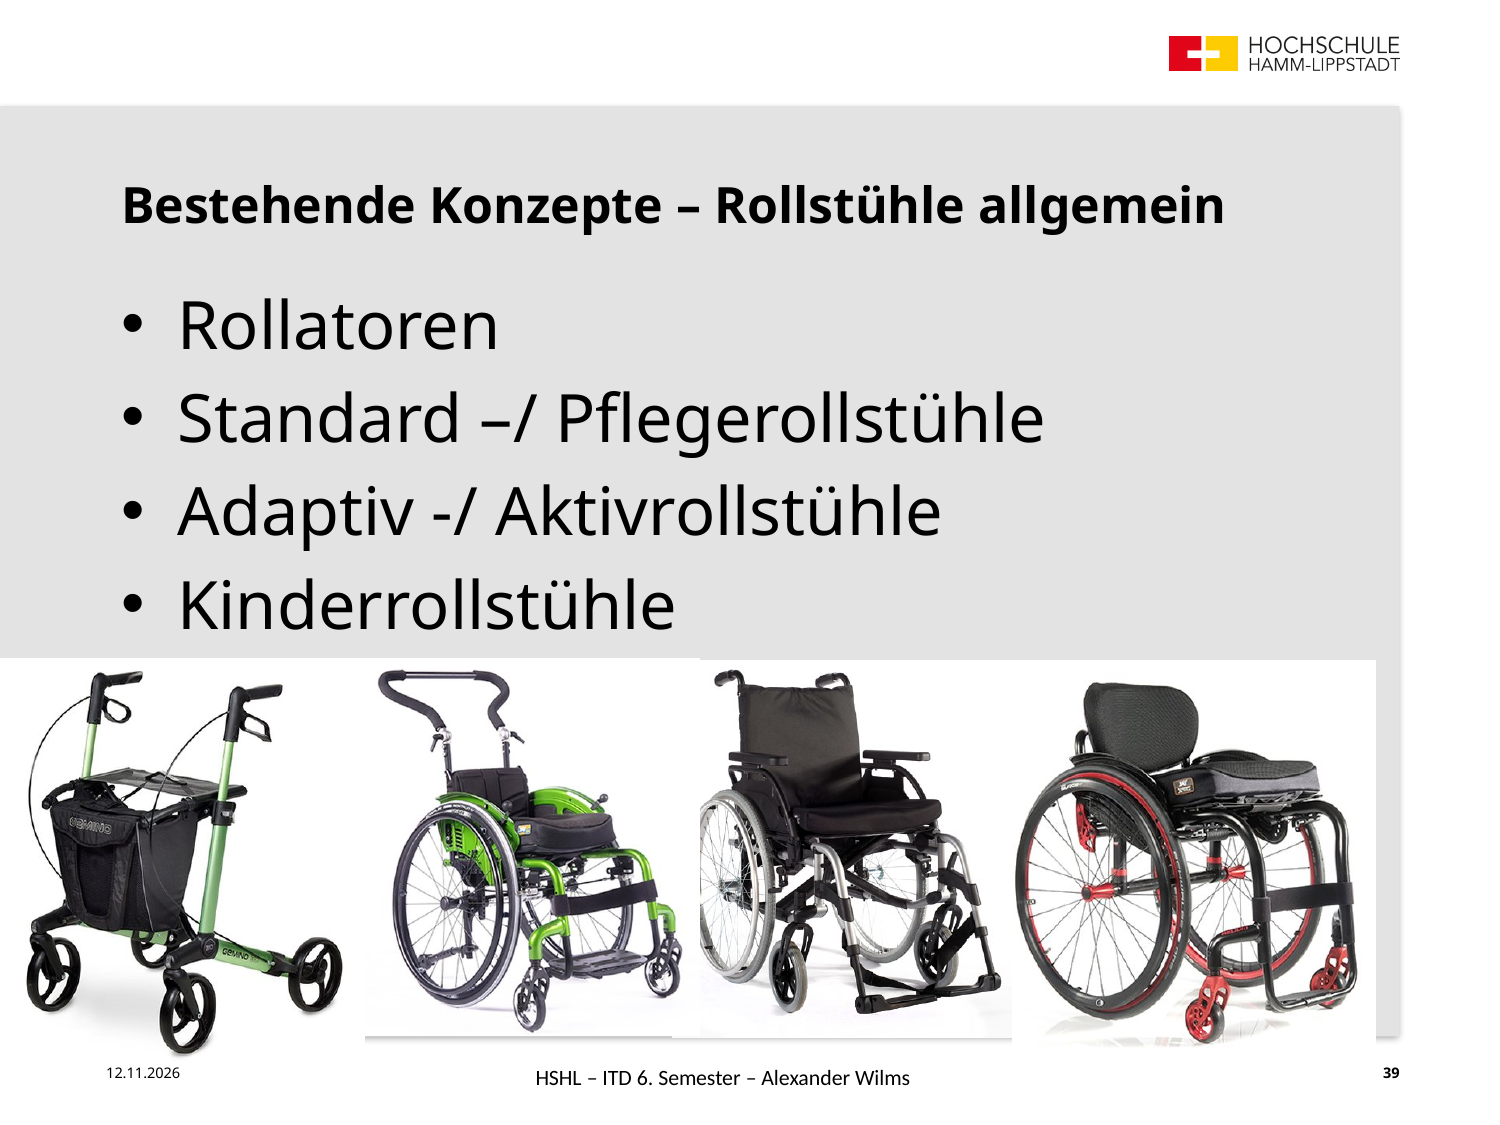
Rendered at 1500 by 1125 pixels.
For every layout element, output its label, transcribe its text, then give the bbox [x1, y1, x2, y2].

text_box Bestehende Konzepte – Rollstühle allgemein [106, 125, 1340, 281]
slide_number 39 [1049, 1065, 1400, 1084]
picture [0, 658, 1376, 1064]
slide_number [106, 1065, 457, 1084]
picture [1169, 36, 1400, 71]
text_box HSHL – ITD 6. Semester – Alexander Wilms [520, 1055, 926, 1097]
list Rollatoren Standard –/ Pflegerollstühle Adaptiv -/ Aktivrollstühle Kinderrollstühle [106, 275, 1366, 658]
